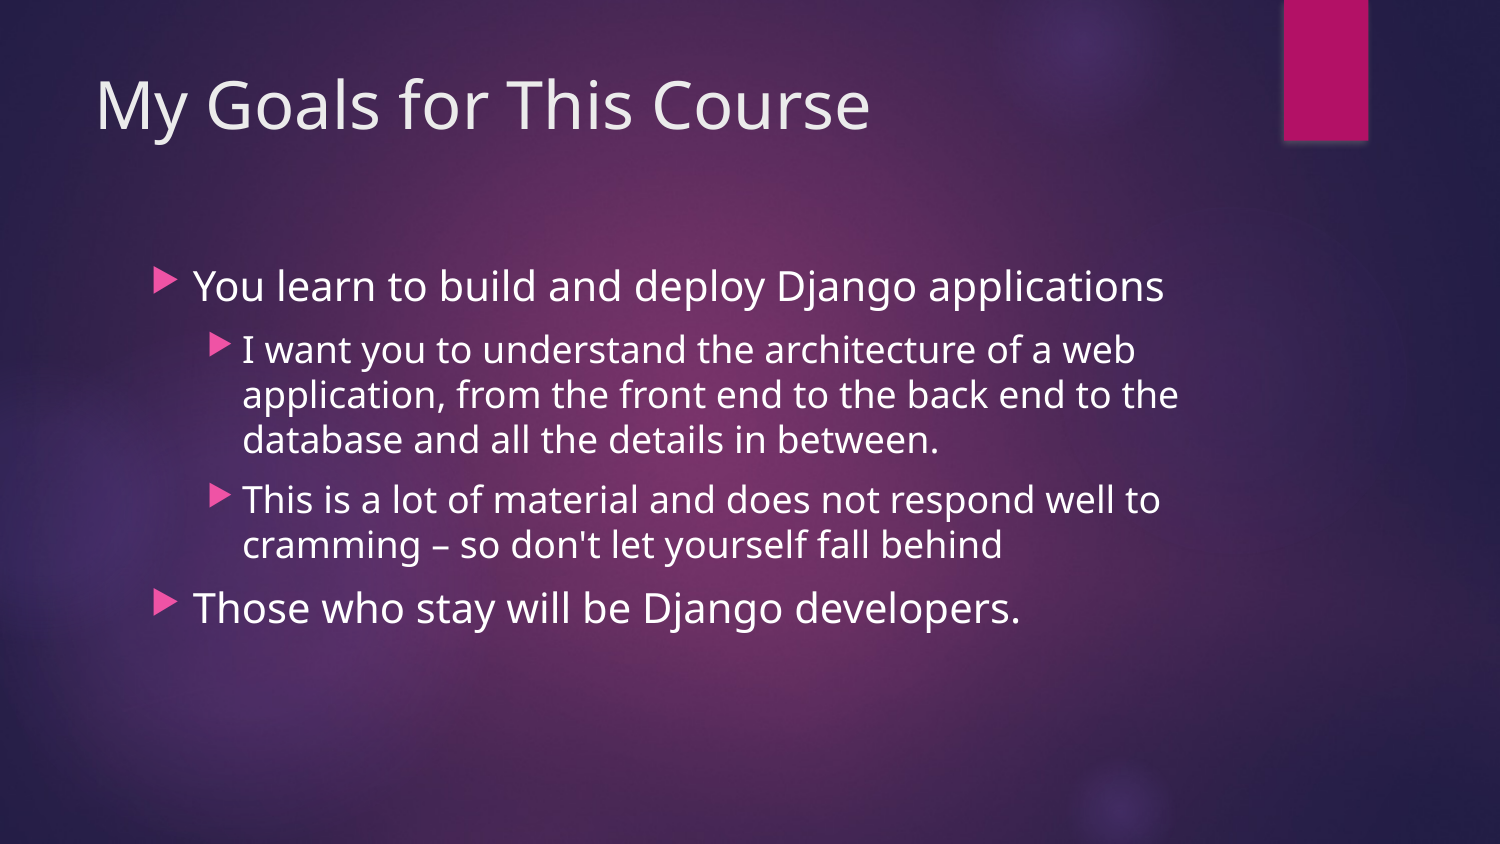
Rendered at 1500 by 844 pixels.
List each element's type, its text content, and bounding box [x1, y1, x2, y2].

list You learn to build and deploy Django applications I want you to understand the architecture of a web application, from the front end to the back end to the database and all the details in between. This is a lot of material and does not respond well to cramming – so don't let yourself fall behind Those who stay will be Django developers. [135, 252, 1237, 769]
title My Goals for This Course [79, 55, 1237, 229]
picture [0, 0, 1500, 844]
